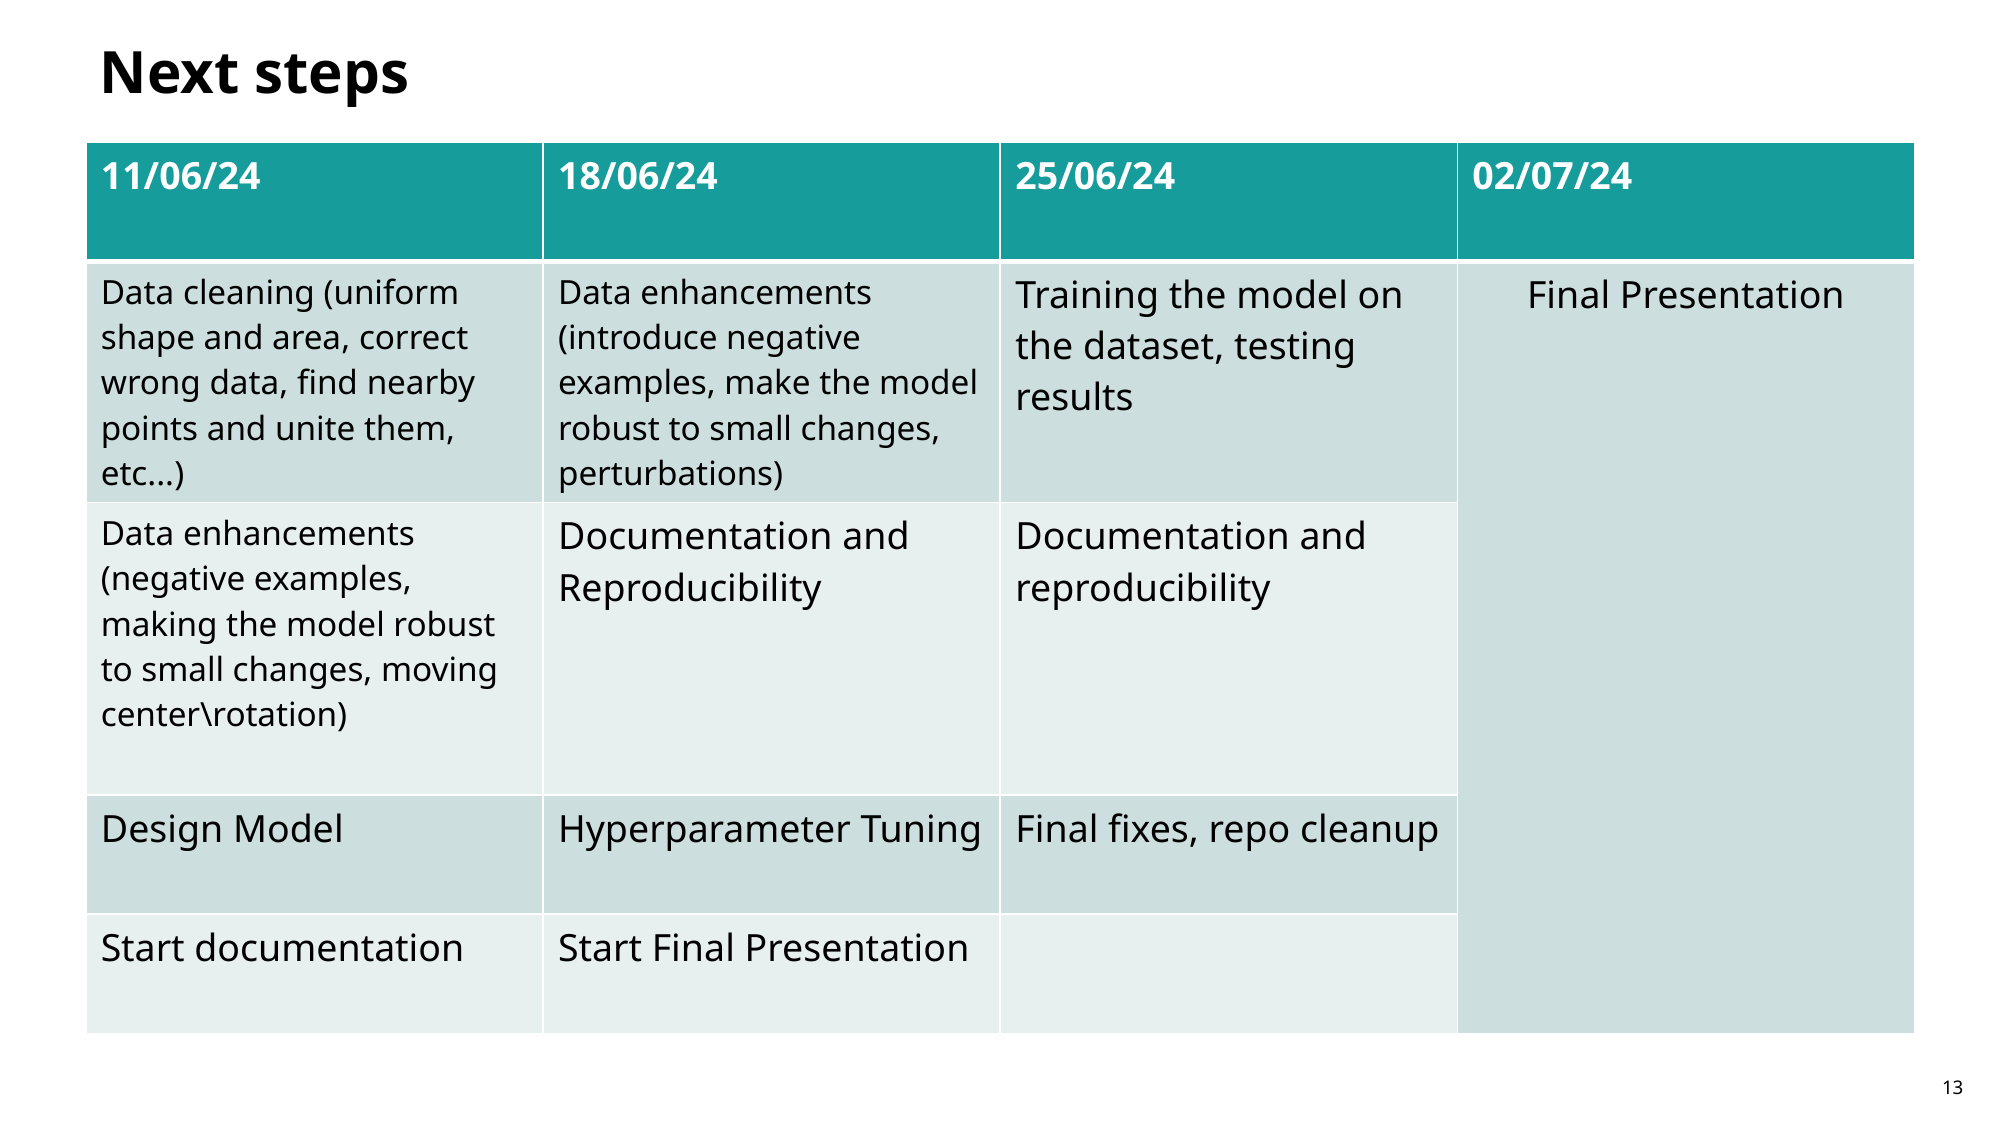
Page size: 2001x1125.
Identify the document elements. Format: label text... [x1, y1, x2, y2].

table_cell Documentation and reproducibility [1001, 503, 1457, 794]
table_header 25/06/24 [1001, 143, 1457, 259]
table_cell Final fixes, repo cleanup [1001, 796, 1457, 913]
table_cell Final Presentation [1458, 264, 1914, 1033]
table_header 02/07/24 [1458, 143, 1914, 259]
table_cell Start Final Presentation [544, 915, 999, 1033]
table_cell Hyperparameter Tuning [544, 796, 999, 913]
slide_number 13 [1908, 1058, 1979, 1119]
table_cell Data cleaning (uniform shape and area, correct wrong data, find nearby points and unite them, etc...) [87, 264, 542, 502]
table_cell Training the model on the dataset, testing results [1001, 264, 1457, 502]
table_header 11/06/24 [87, 143, 542, 259]
table_cell [1001, 915, 1457, 1033]
table_cell Start documentation [87, 915, 542, 1033]
table_cell Design Model [87, 796, 542, 913]
table_cell Documentation and Reproducibility [544, 503, 999, 794]
table_cell Data enhancements (negative examples, making the model robust to small changes, moving center\rotation) [87, 503, 542, 794]
table_cell Data enhancements (introduce negative examples, make the model robust to small changes, perturbations) [544, 264, 999, 502]
table_header 18/06/24 [544, 143, 999, 259]
title Next steps [85, 36, 1824, 141]
